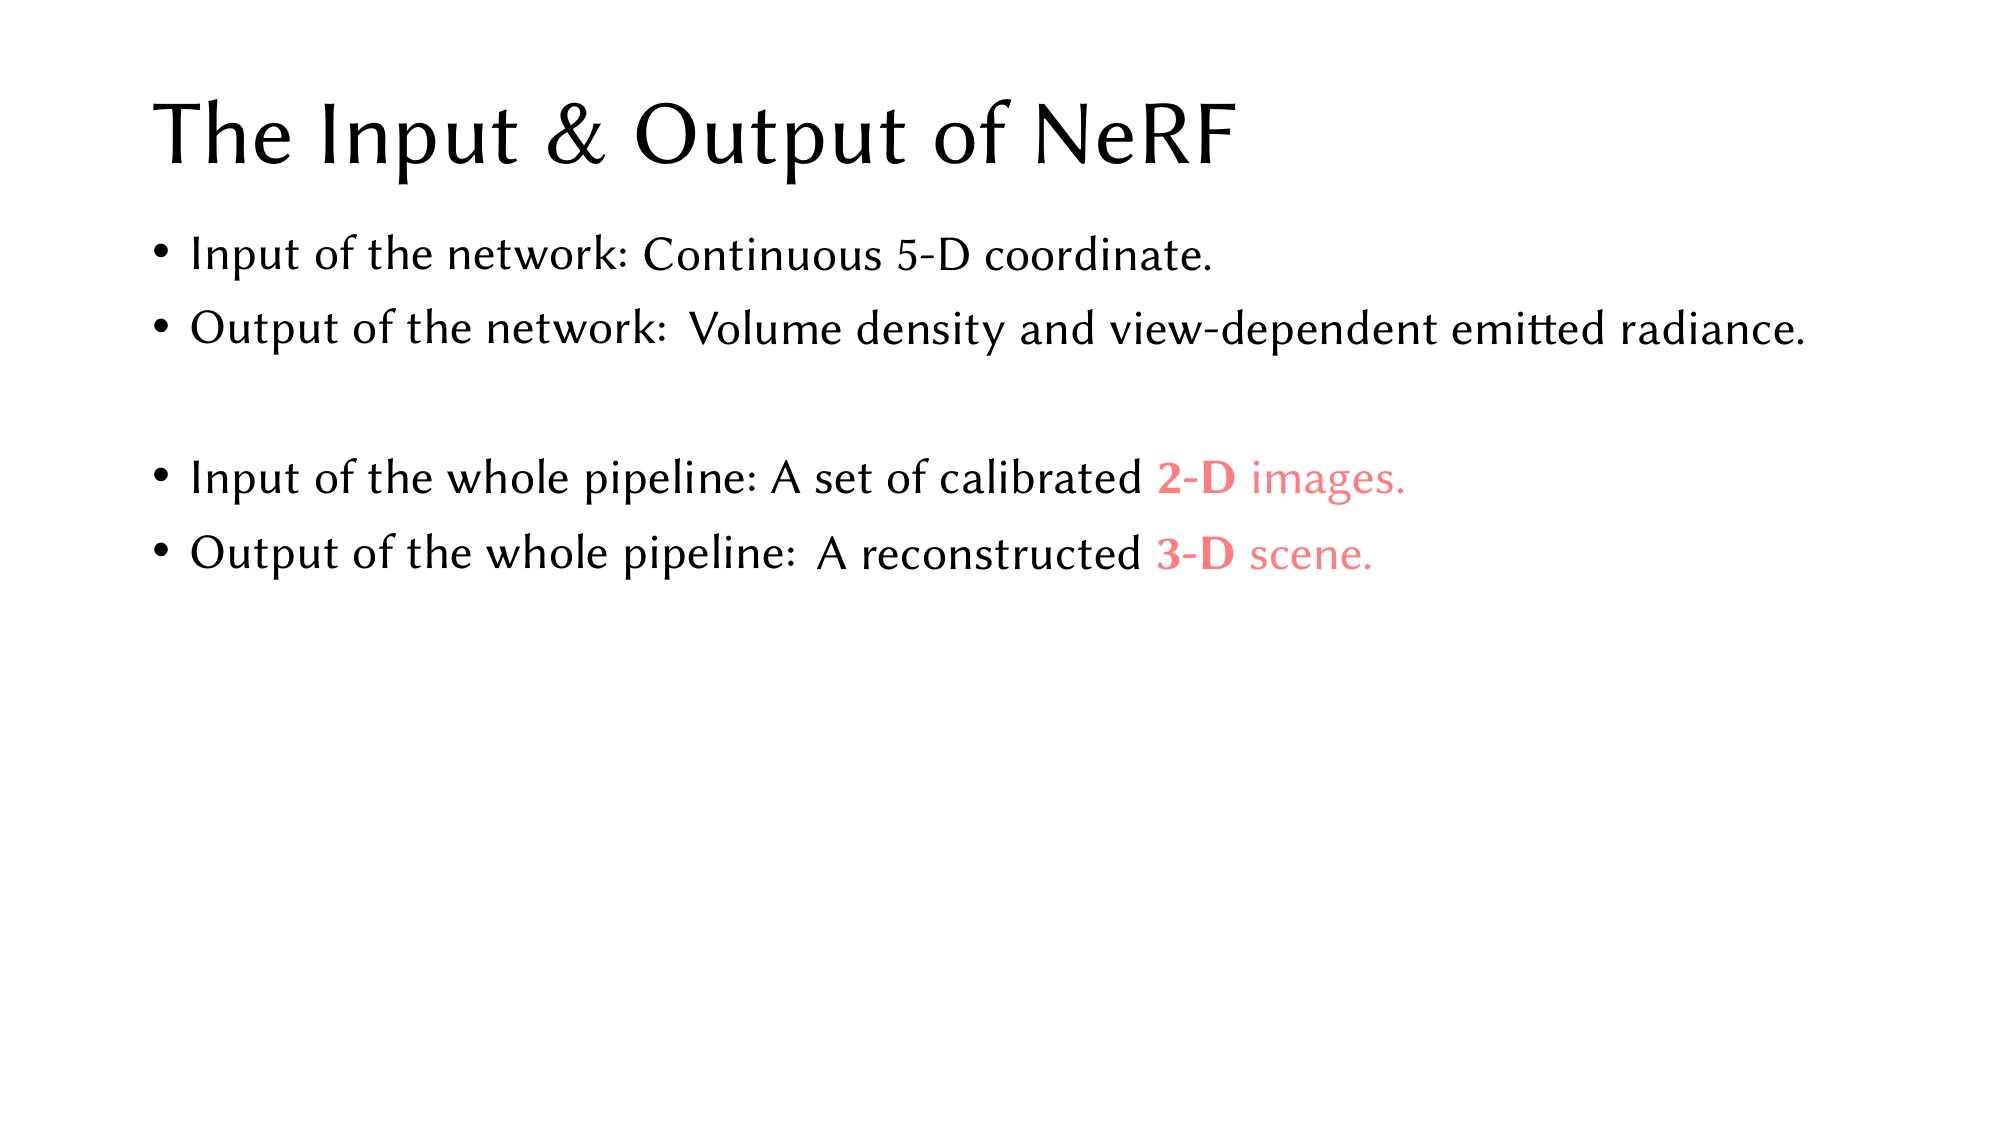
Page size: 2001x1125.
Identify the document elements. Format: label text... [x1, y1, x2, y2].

text_box Volume density and view-dependent emitted radiance. [673, 287, 1822, 363]
title The Input & Output of NeRF [137, 59, 1863, 208]
text_box A reconstructed 3-D scene. [801, 512, 1389, 587]
list Input of the network: Output of the network: Input of the whole pipeline: Output of the whole pipeline: [137, 218, 1863, 1016]
text_box Continuous 5-D coordinate. [627, 212, 1229, 288]
text_box A set of calibrated 2-D images. [756, 436, 1422, 512]
